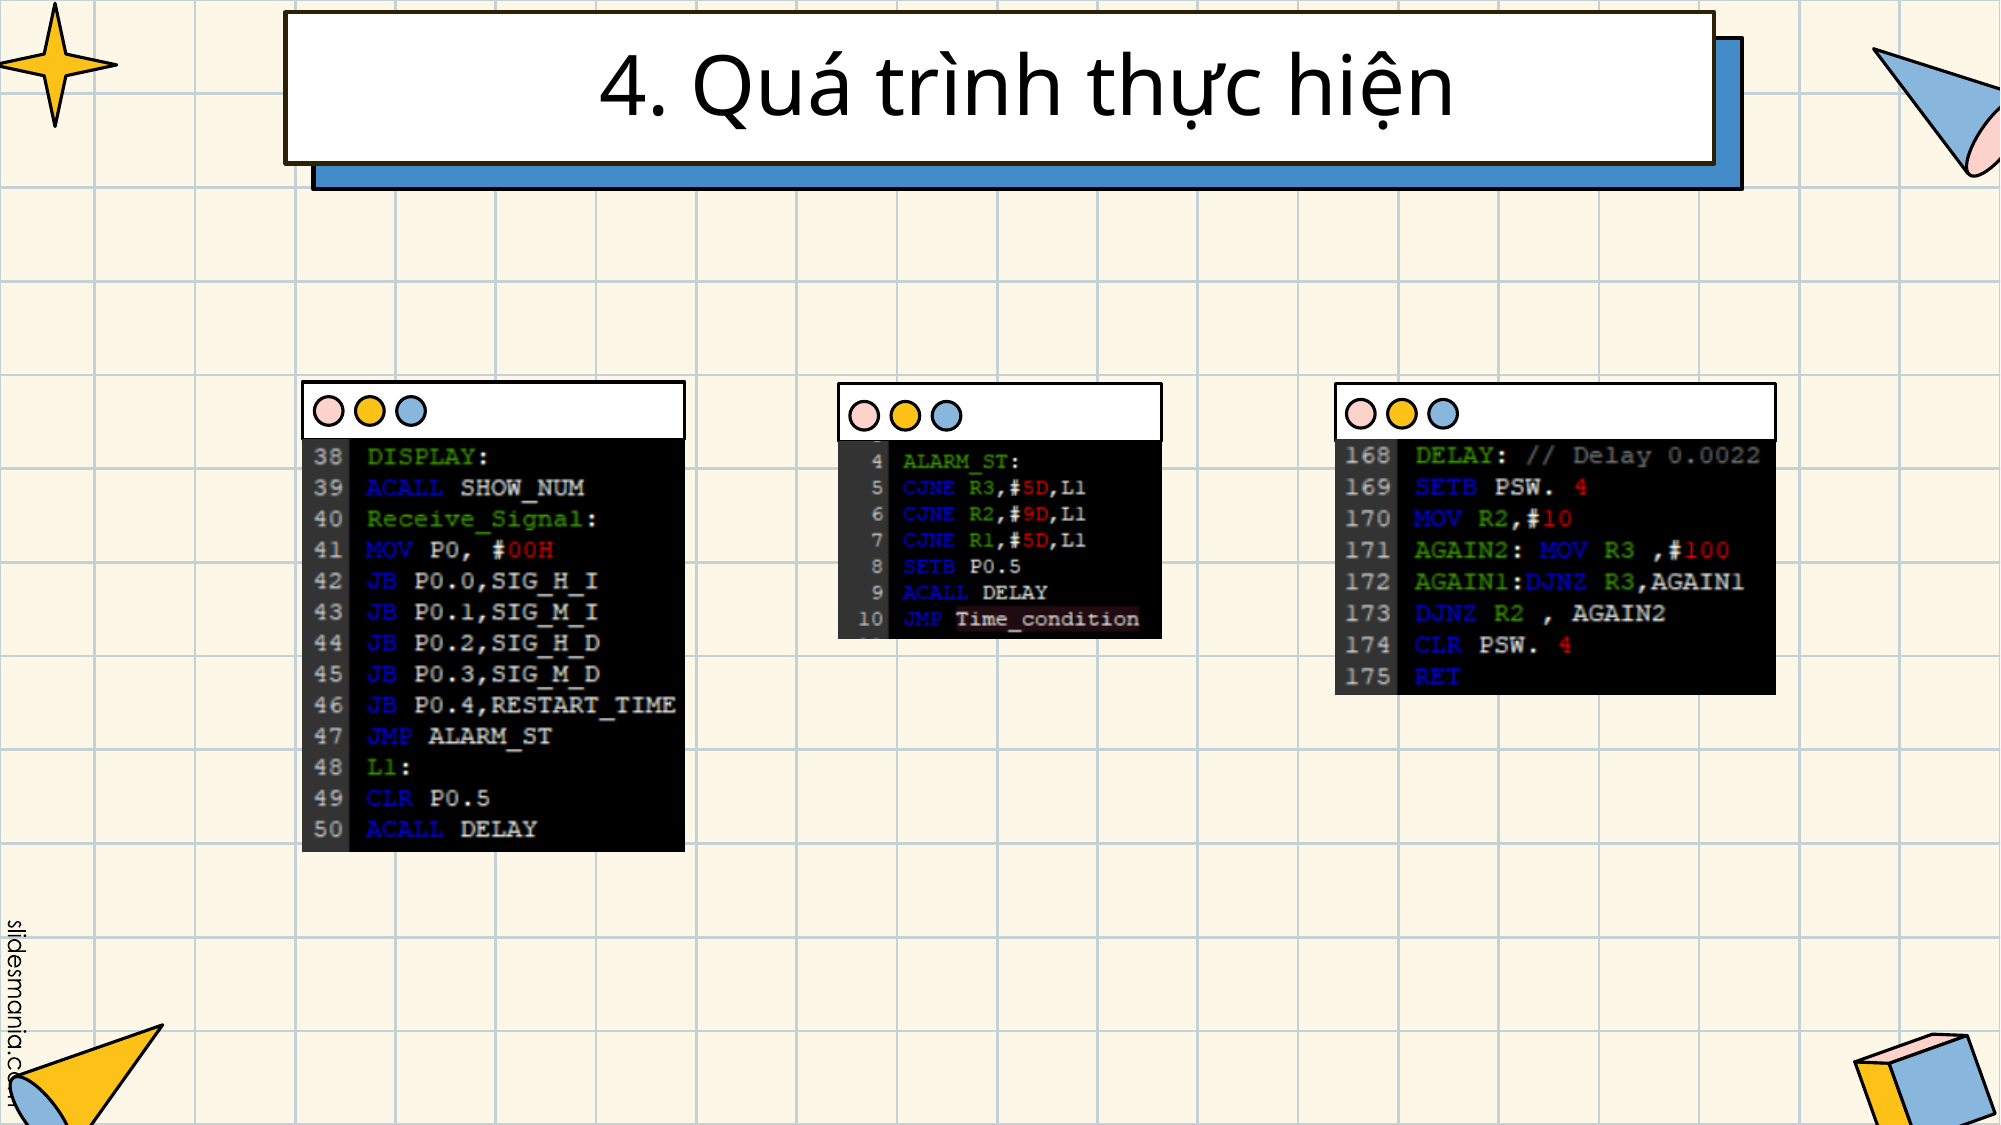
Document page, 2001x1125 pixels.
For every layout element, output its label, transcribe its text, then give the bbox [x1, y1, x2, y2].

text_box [1867, 1039, 1983, 1125]
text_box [849, 401, 962, 431]
text_box 4. Quá trình thực hiện [302, 44, 1755, 139]
picture [838, 441, 1162, 640]
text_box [1346, 399, 1458, 429]
text_box [1716, 36, 1744, 44]
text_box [1894, 12, 1990, 182]
text_box [302, 382, 685, 439]
text_box [0, 3, 117, 127]
text_box [311, 139, 1744, 191]
text_box [1335, 383, 1776, 439]
text_box [283, 10, 1716, 166]
text_box [838, 383, 1162, 441]
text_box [47, 991, 144, 1125]
picture [1334, 439, 1776, 695]
picture [302, 439, 686, 852]
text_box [314, 396, 426, 426]
